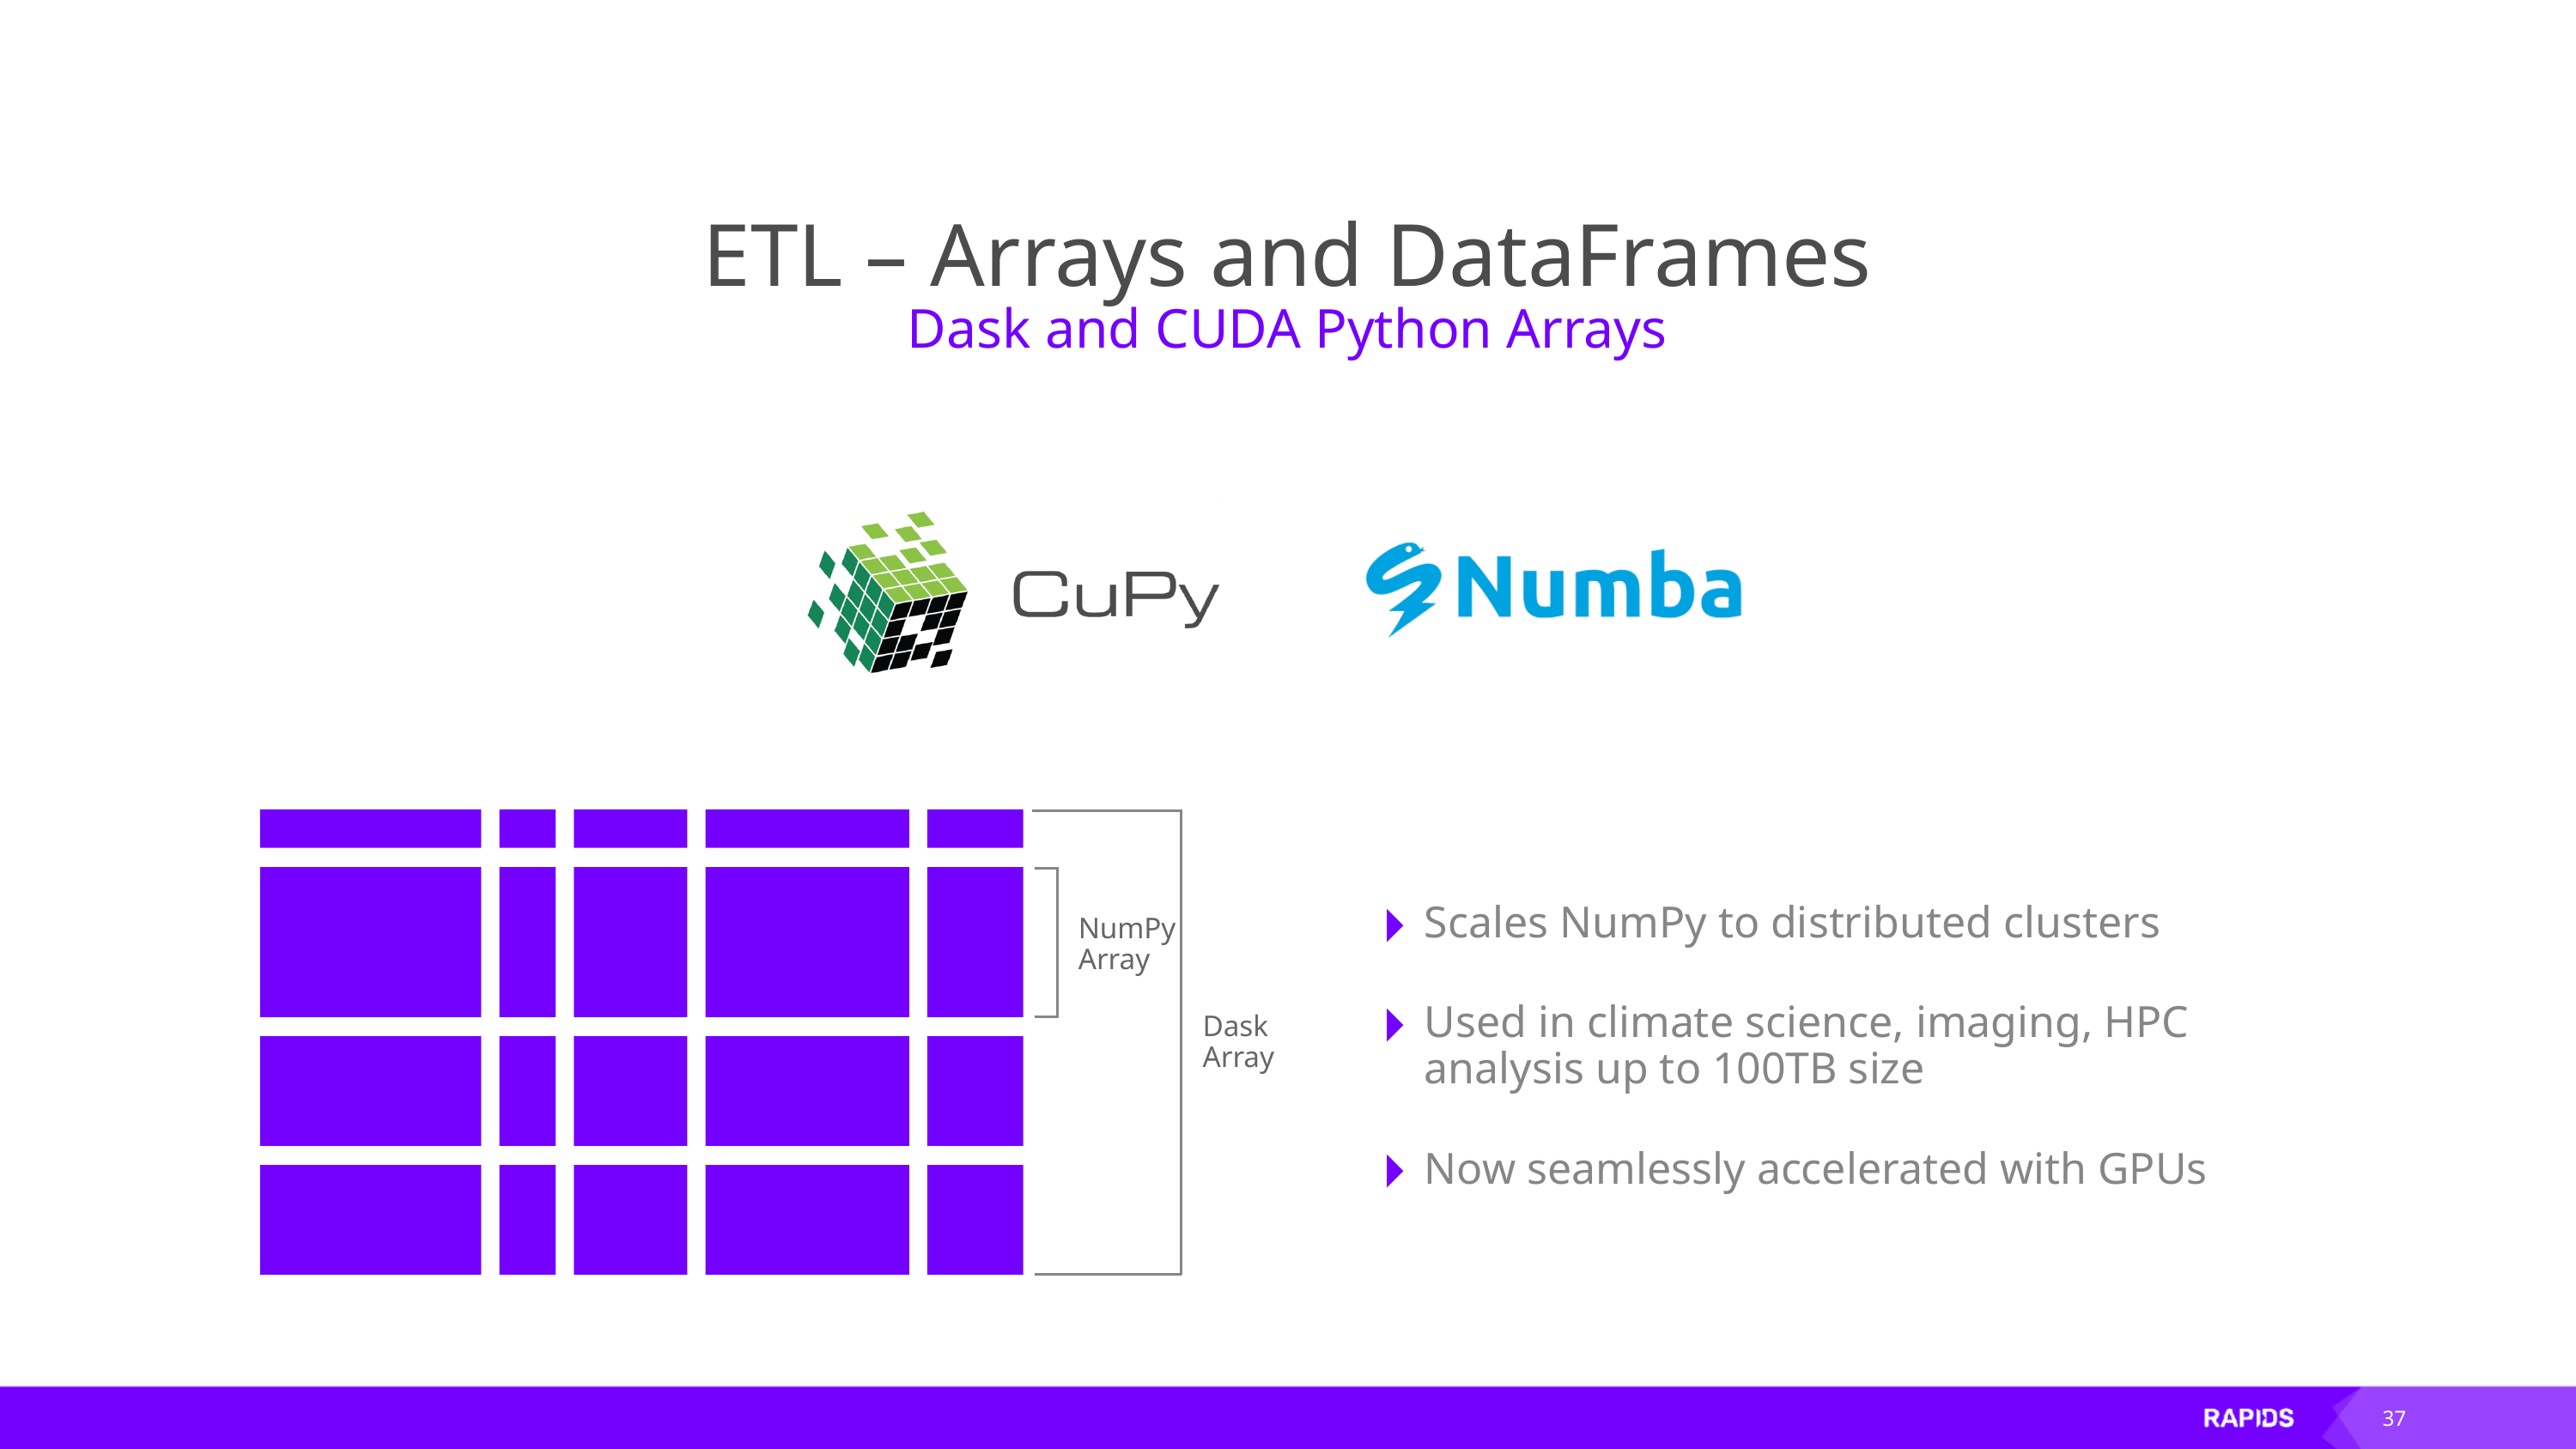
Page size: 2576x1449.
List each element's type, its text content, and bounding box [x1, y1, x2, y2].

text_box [259, 809, 1342, 1275]
list Scales NumPy to distributed clusters Used in climate science, imaging, HPC analysis up to 100TB size Now seamlessly accelerated with GPUs [1371, 894, 2442, 1249]
list Dask and CUDA Python Arrays [117, 295, 2459, 419]
picture [0, 0, 2576, 1449]
title ETL – Arrays and DataFrames [117, 173, 2459, 295]
